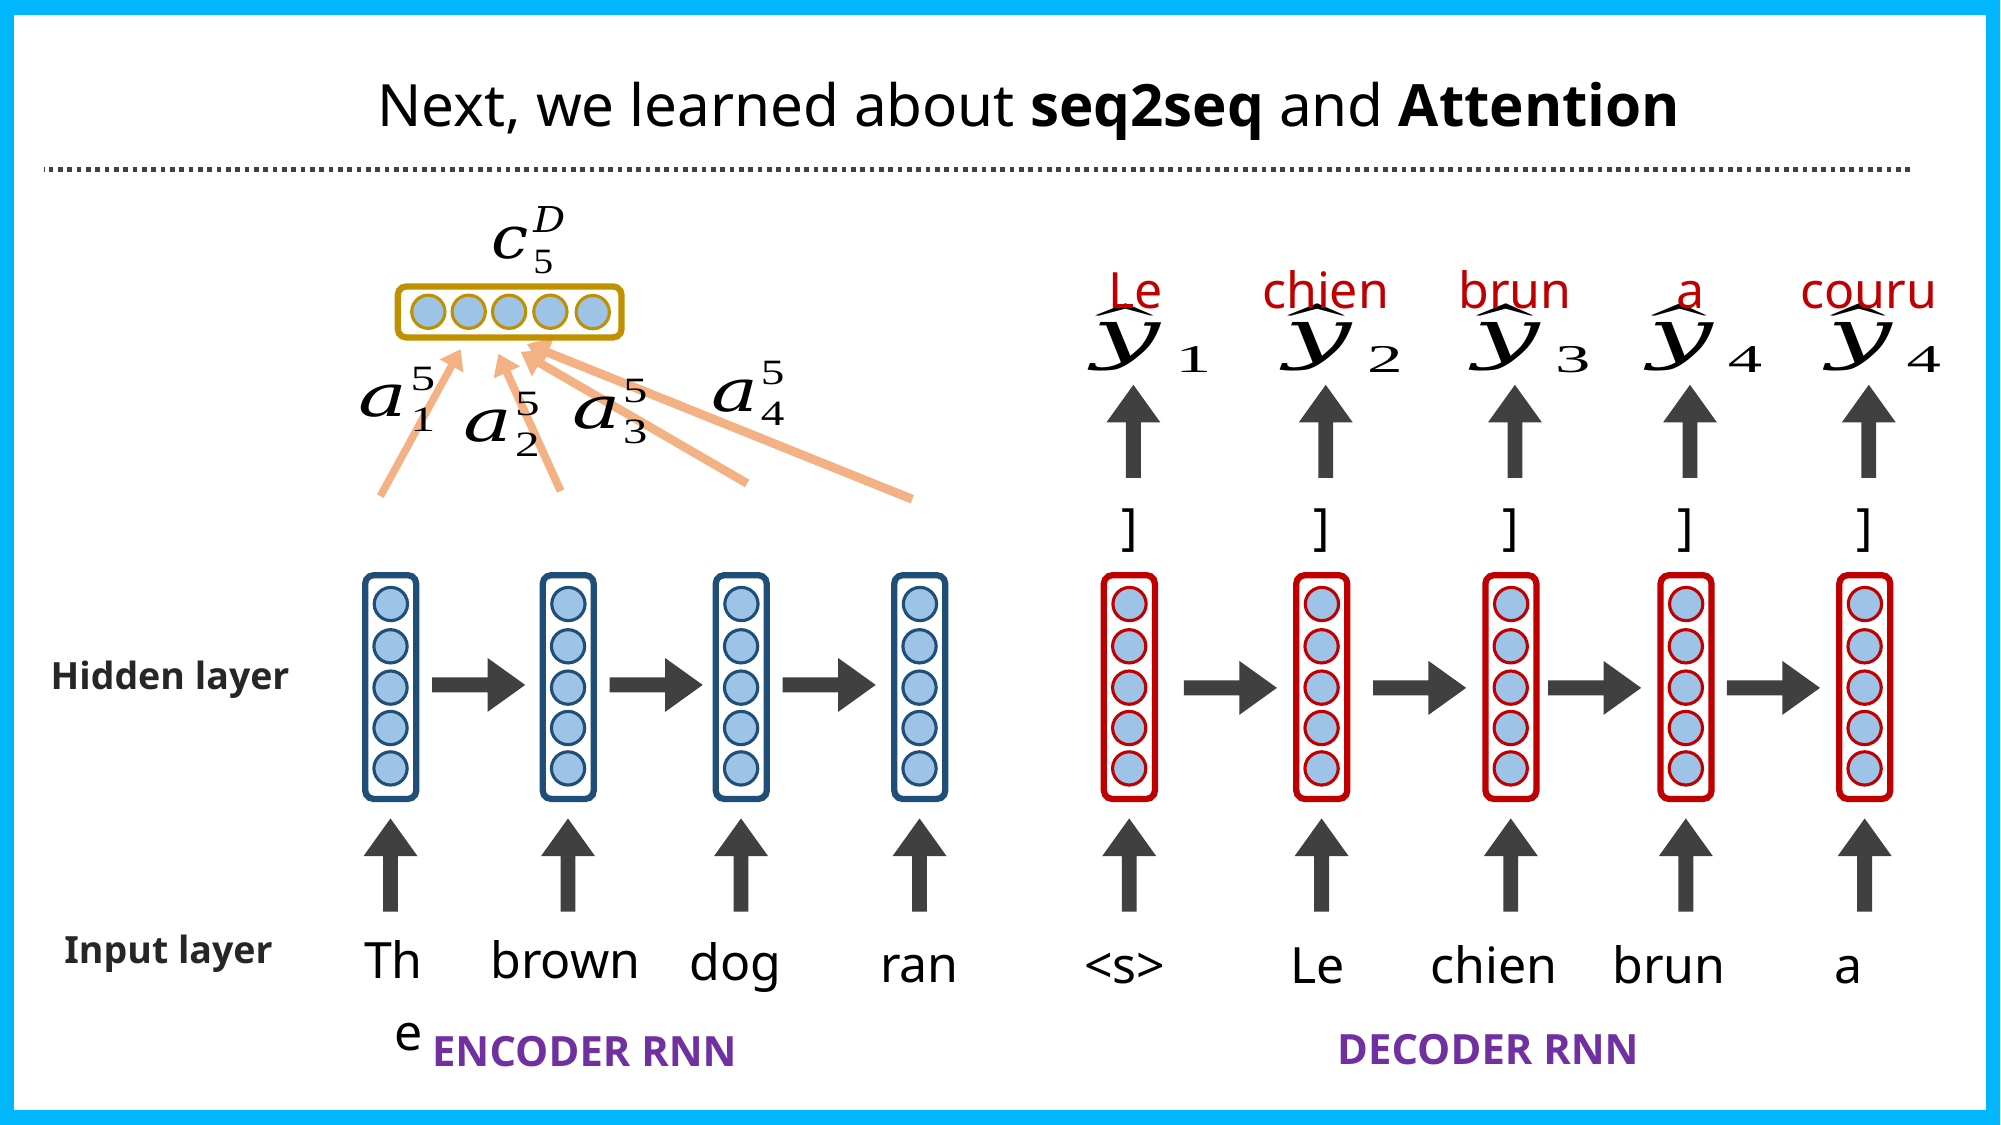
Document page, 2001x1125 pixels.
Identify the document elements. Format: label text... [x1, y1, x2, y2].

text_box couru [1784, 239, 1953, 322]
text_box brun [1581, 914, 1758, 997]
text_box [1574, 661, 1752, 713]
text_box [1481, 816, 1540, 913]
text_box Hidden layer [19, 635, 305, 713]
text_box [486, 655, 494, 661]
text_box [1835, 816, 1894, 913]
text_box DECODER RNN [1277, 1005, 1699, 1083]
text_box [519, 348, 608, 399]
text_box brun [1430, 239, 1600, 322]
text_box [807, 661, 1017, 713]
text_box a [1605, 239, 1775, 322]
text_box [1017, 661, 1209, 713]
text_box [629, 661, 807, 713]
text_box [1104, 383, 1163, 479]
text_box [837, 655, 845, 661]
text_box Le [1062, 239, 1178, 322]
text_box [629, 381, 916, 505]
text_box chien [1406, 914, 1581, 997]
list Next, we learned about seq2seq and Attention [300, 25, 1758, 161]
text_box [595, 399, 608, 408]
text_box The [322, 909, 438, 992]
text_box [1752, 661, 1977, 713]
text_box a [1760, 914, 1936, 997]
text_box [1292, 816, 1351, 913]
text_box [278, 661, 456, 713]
text_box [1296, 383, 1355, 479]
text_box [375, 411, 422, 500]
text_box [1485, 383, 1545, 479]
text_box [520, 415, 566, 495]
text_box ENCODER RNN [373, 1006, 795, 1085]
text_box Input layer [36, 909, 288, 987]
text_box Le [1257, 913, 1377, 997]
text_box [1209, 661, 1398, 713]
text_box [538, 816, 598, 909]
text_box chien [1241, 239, 1410, 322]
text_box [361, 816, 420, 909]
text_box ran [817, 913, 1022, 996]
text_box [611, 399, 751, 489]
text_box [525, 341, 641, 396]
text_box <s> [1065, 913, 1184, 997]
text_box [1100, 816, 1159, 913]
text_box [890, 816, 949, 913]
text_box dog [633, 911, 838, 994]
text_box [1398, 661, 1574, 713]
text_box [712, 816, 771, 911]
text_box [423, 347, 465, 425]
text_box [1839, 383, 1898, 479]
text_box [663, 655, 672, 661]
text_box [397, 286, 622, 338]
text_box brown [463, 909, 667, 992]
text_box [456, 661, 629, 713]
text_box [492, 352, 531, 414]
text_box [1660, 383, 1720, 479]
text_box [1656, 816, 1715, 913]
